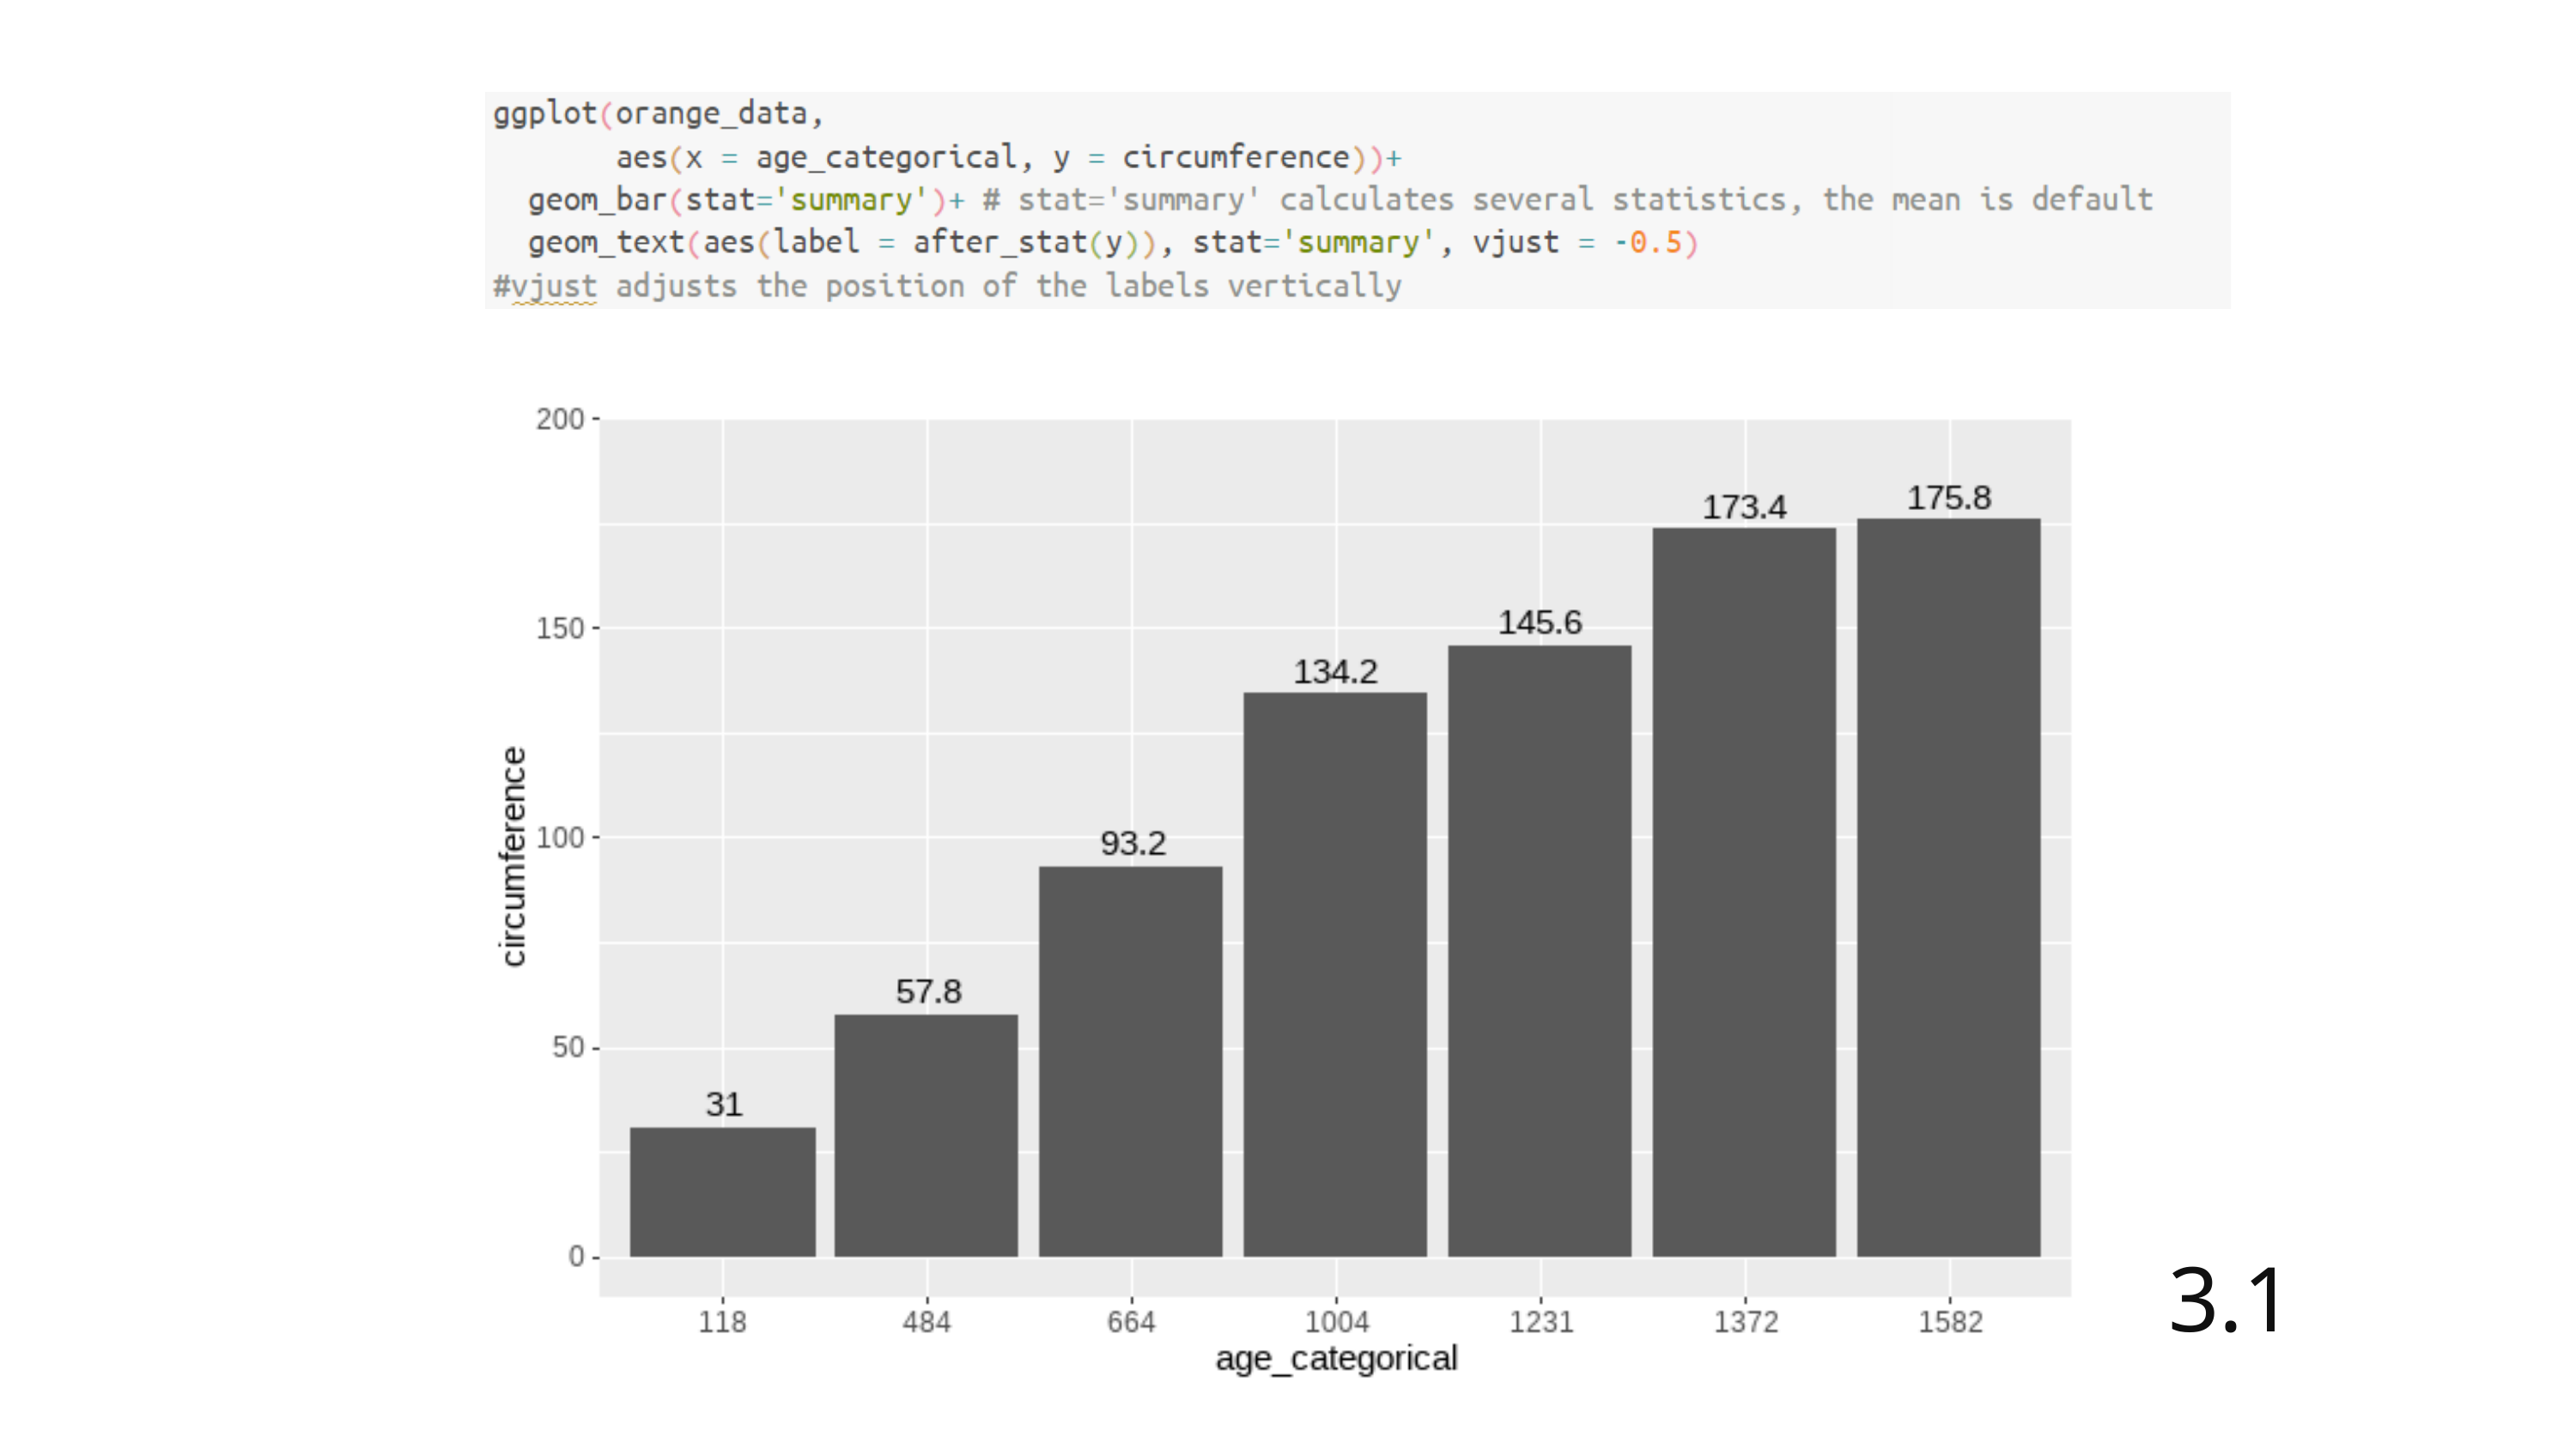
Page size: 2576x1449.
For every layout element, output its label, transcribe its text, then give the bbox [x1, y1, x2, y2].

text_box [485, 402, 2091, 1394]
text_box [485, 92, 2232, 309]
text_box 3.1 [2168, 1264, 2503, 1349]
